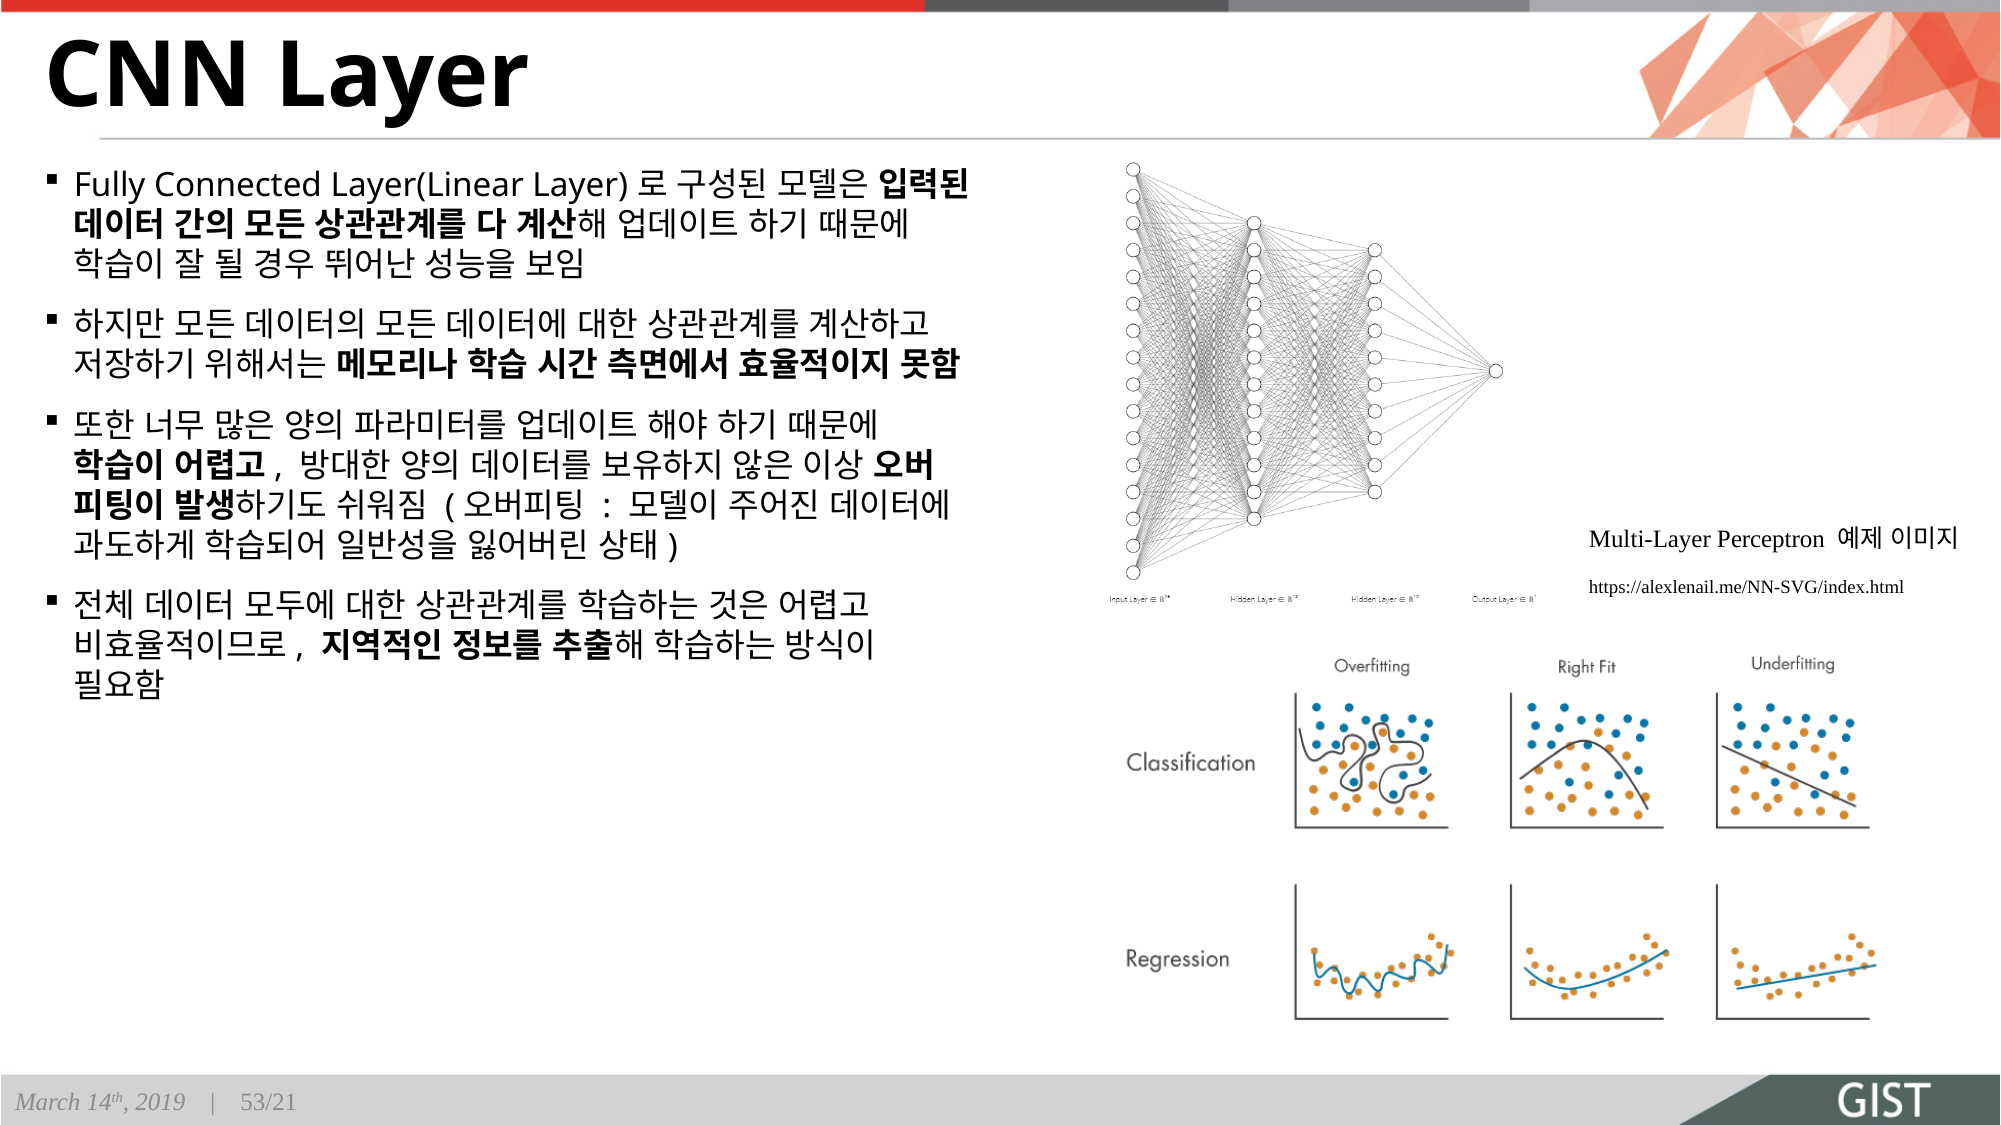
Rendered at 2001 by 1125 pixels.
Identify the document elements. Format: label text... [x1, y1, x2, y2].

picture [0, 0, 2000, 1125]
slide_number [0, 1075, 450, 1125]
list Fully Connected Layer(Linear Layer)로 구성된 모델은 입력된 데이터 간의 모든 상관관계를 다 계산해 업데이트 하기 때문에 학습이 잘 될 경우 뛰어난 성능을 보임 하지만 모든 데이터의 모든 데이터에 대한 상관관계를 계산하고 저장하기 위해서는 메모리나 학습 시간 측면에서 효율적이지 못함 또한 너무 많은 양의 파라미터를 업데이트 해야 하기 때문에 학습이 어렵고, 방대한 양의 데이터를 보유하지 않은 이상 오버 피팅이 발생하기도 쉬워짐 (오버피팅 : 모델이 주어진 데이터에 과도하게 학습되어 일반성을 잃어버린 상태) 전체 데이터 모두에 대한 상관관계를 학습하는 것은 어렵고 비효율적이므로, 지역적인 정보를 추출해 학습하는 방식이 필요함 [29, 155, 993, 1043]
text_box Multi-Layer Perceptron 예제 이미지 https://alexlenail.me/NN-SVG/index.html [1574, 514, 1975, 605]
title CNN Layer [29, 17, 1971, 136]
